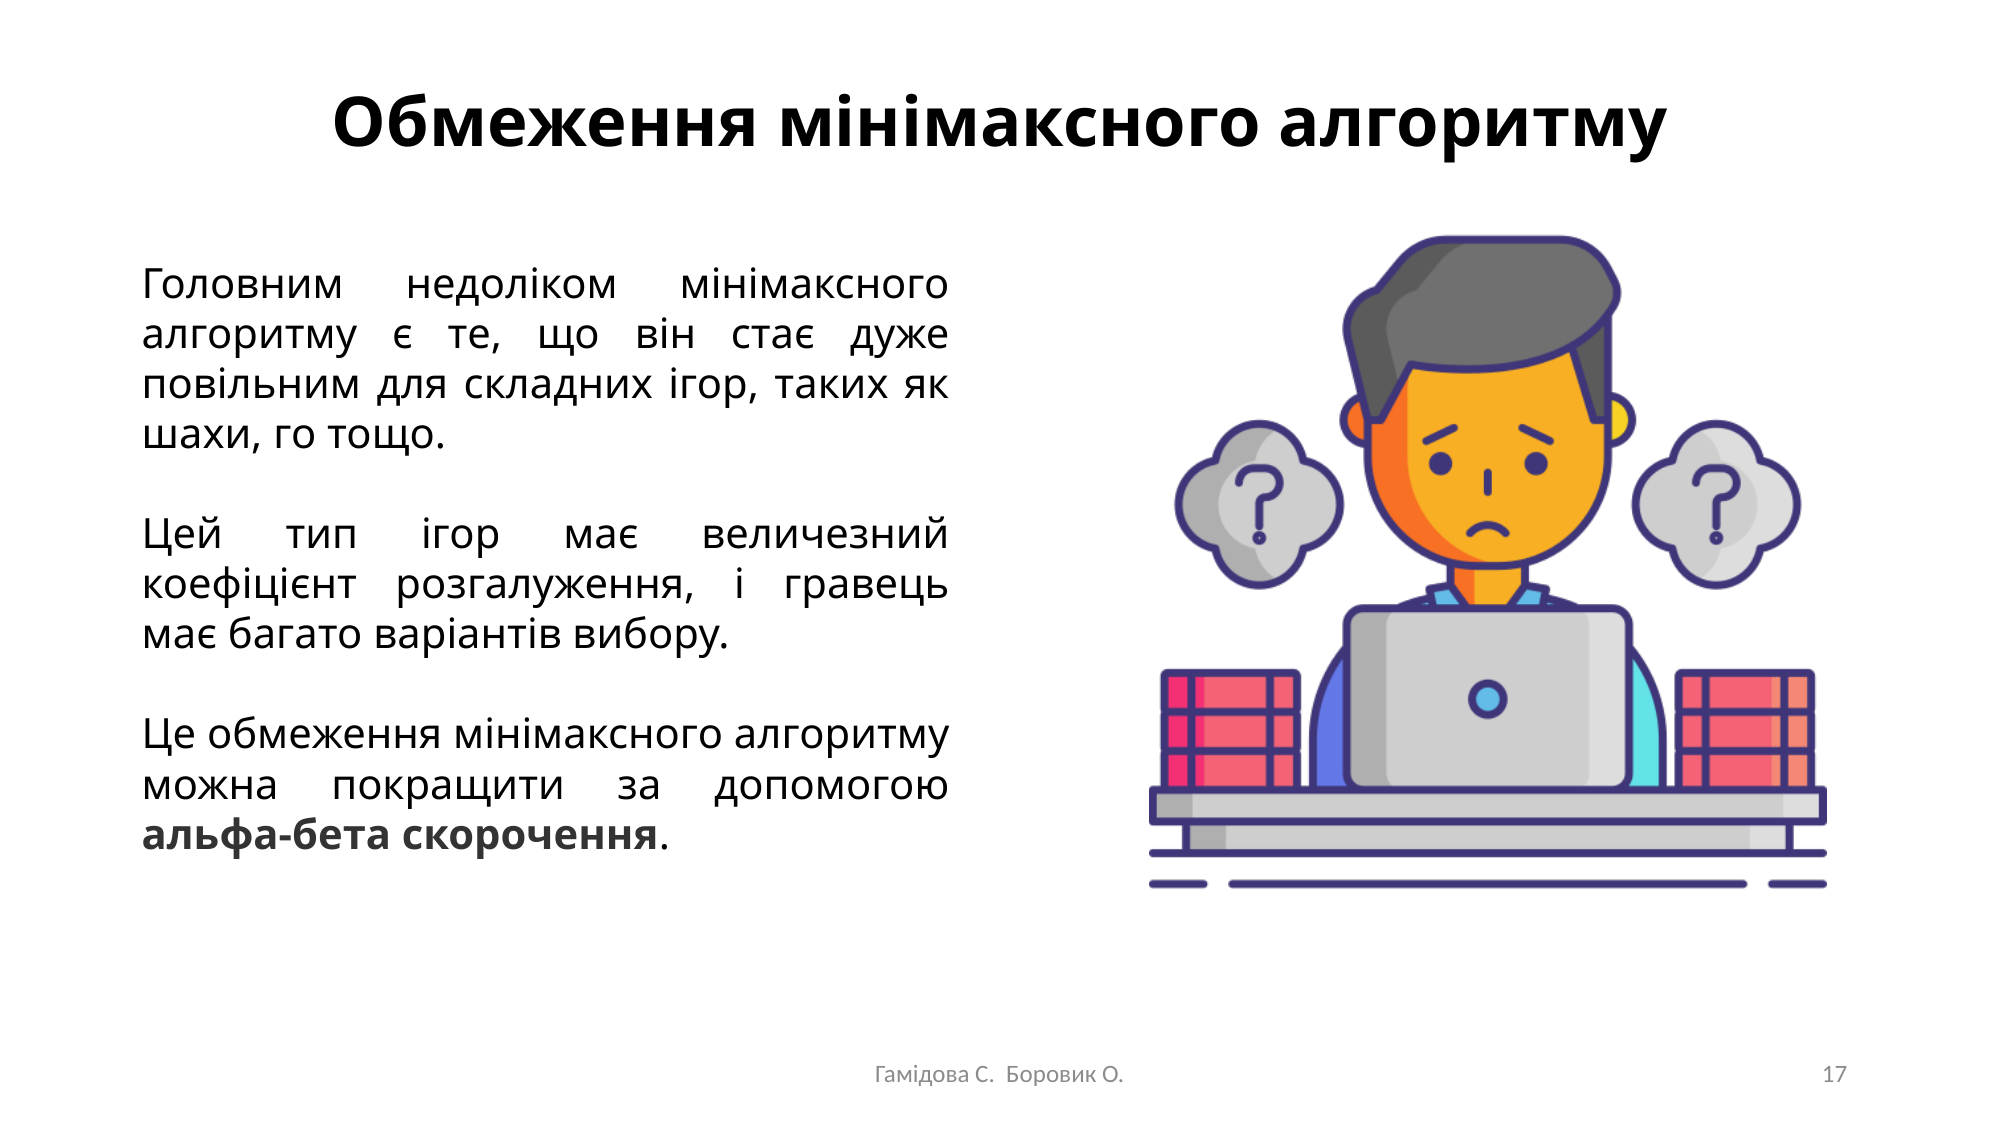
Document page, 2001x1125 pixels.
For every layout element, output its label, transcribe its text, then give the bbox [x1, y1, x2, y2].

slide_number 17 [1412, 1042, 1863, 1103]
text_box Головним недоліком мінімаксного алгоритму є те, що він стає дуже повільним для складних ігор, таких як шахи, го тощо. Цей тип ігор має величезний коефіцієнт розгалуження, і гравець має багато варіантів вибору. Це обмеження мінімаксного алгоритму можна покращити за допомогою альфа-бета скорочення. [126, 249, 965, 955]
footer Гамідова С. Боровик О. [662, 1042, 1338, 1103]
picture [1149, 223, 1827, 901]
text_box Обмеження мінімаксного алгоритму [249, 79, 1750, 207]
